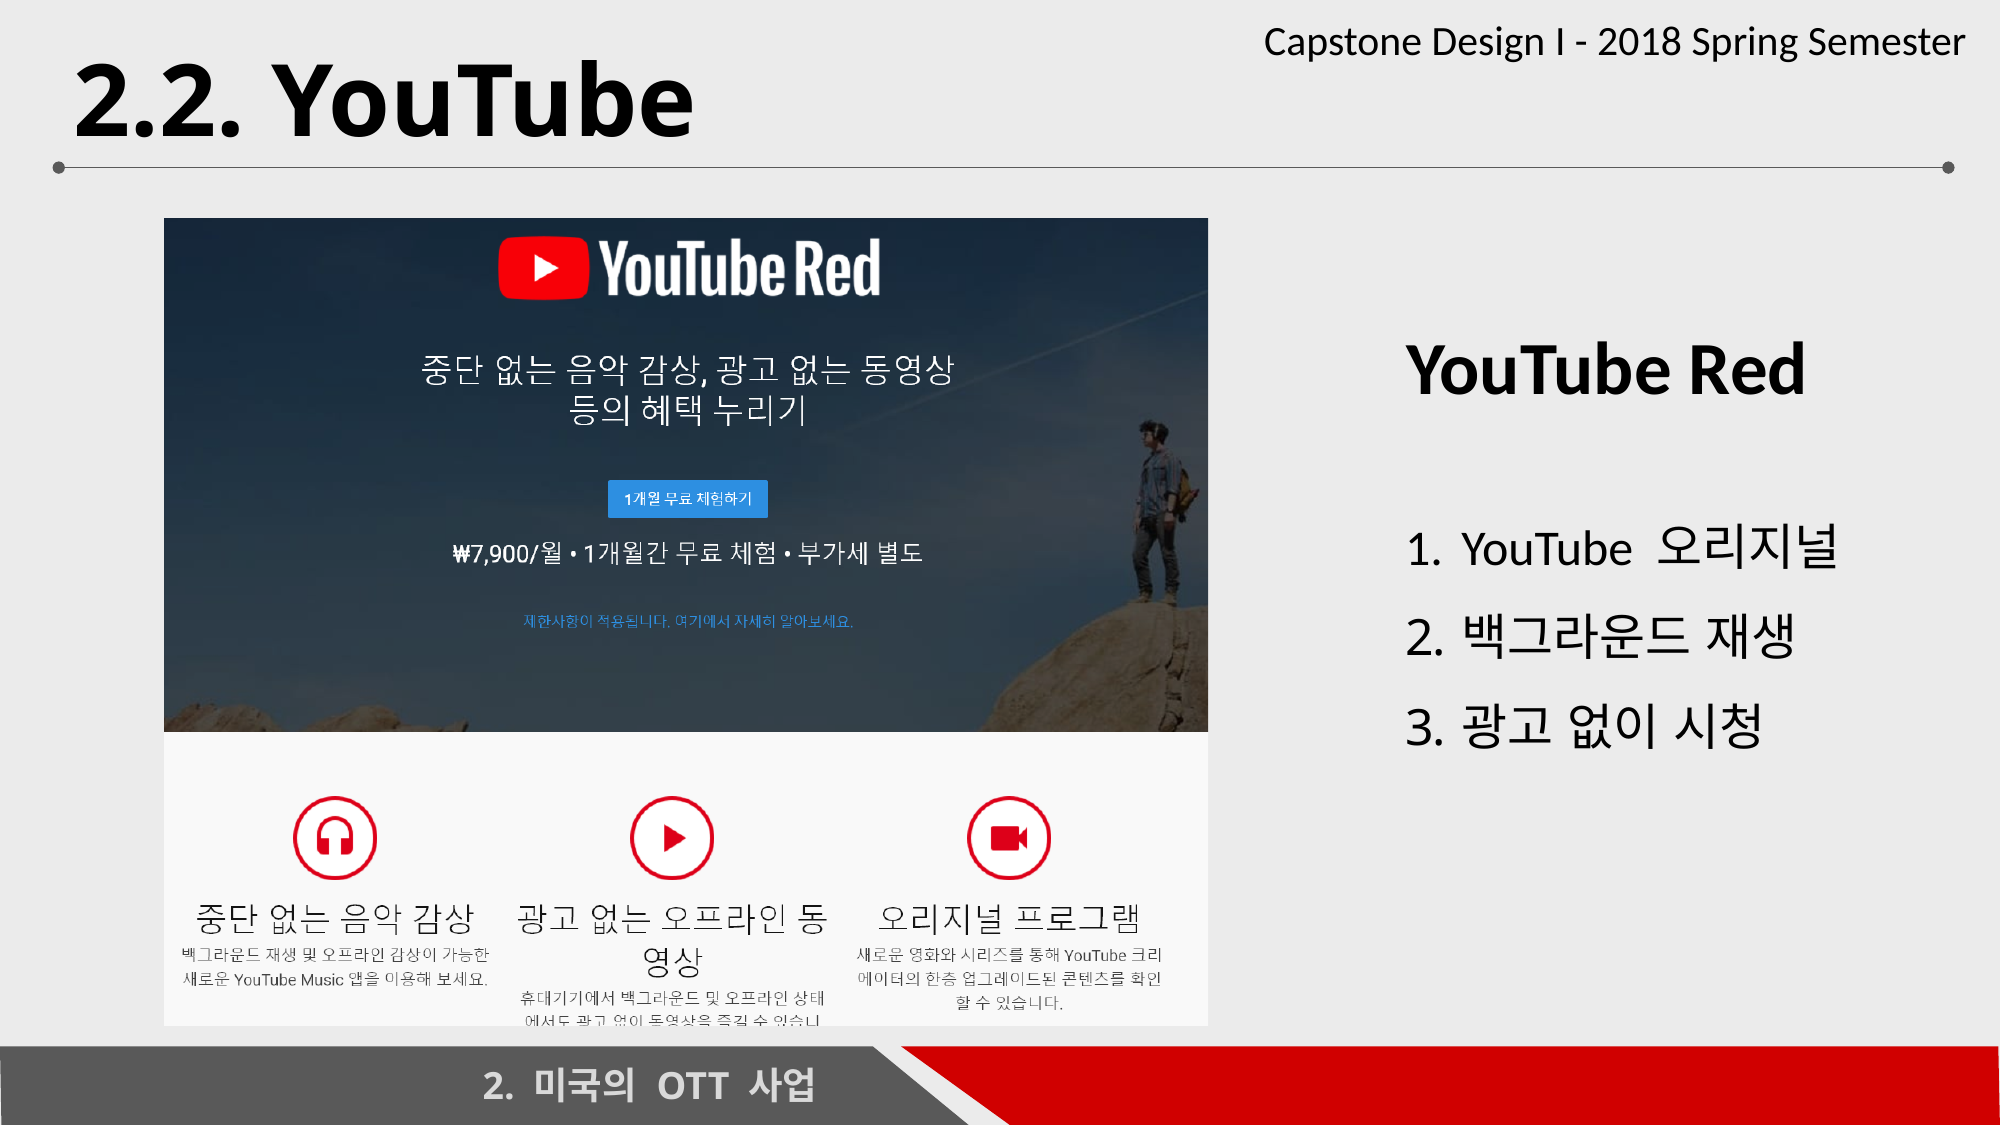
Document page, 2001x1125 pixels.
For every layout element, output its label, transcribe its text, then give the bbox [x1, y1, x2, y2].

title 2.2. YouTube [58, 0, 2000, 166]
picture [164, 218, 1209, 1026]
text_box YouTube Red [1347, 312, 1867, 417]
text_box YouTube 오리지널 백그라운드 재생 광고 없이 시청 [1390, 477, 2000, 763]
text_box 2. 미국의 OTT 사업 [23, 1054, 832, 1115]
